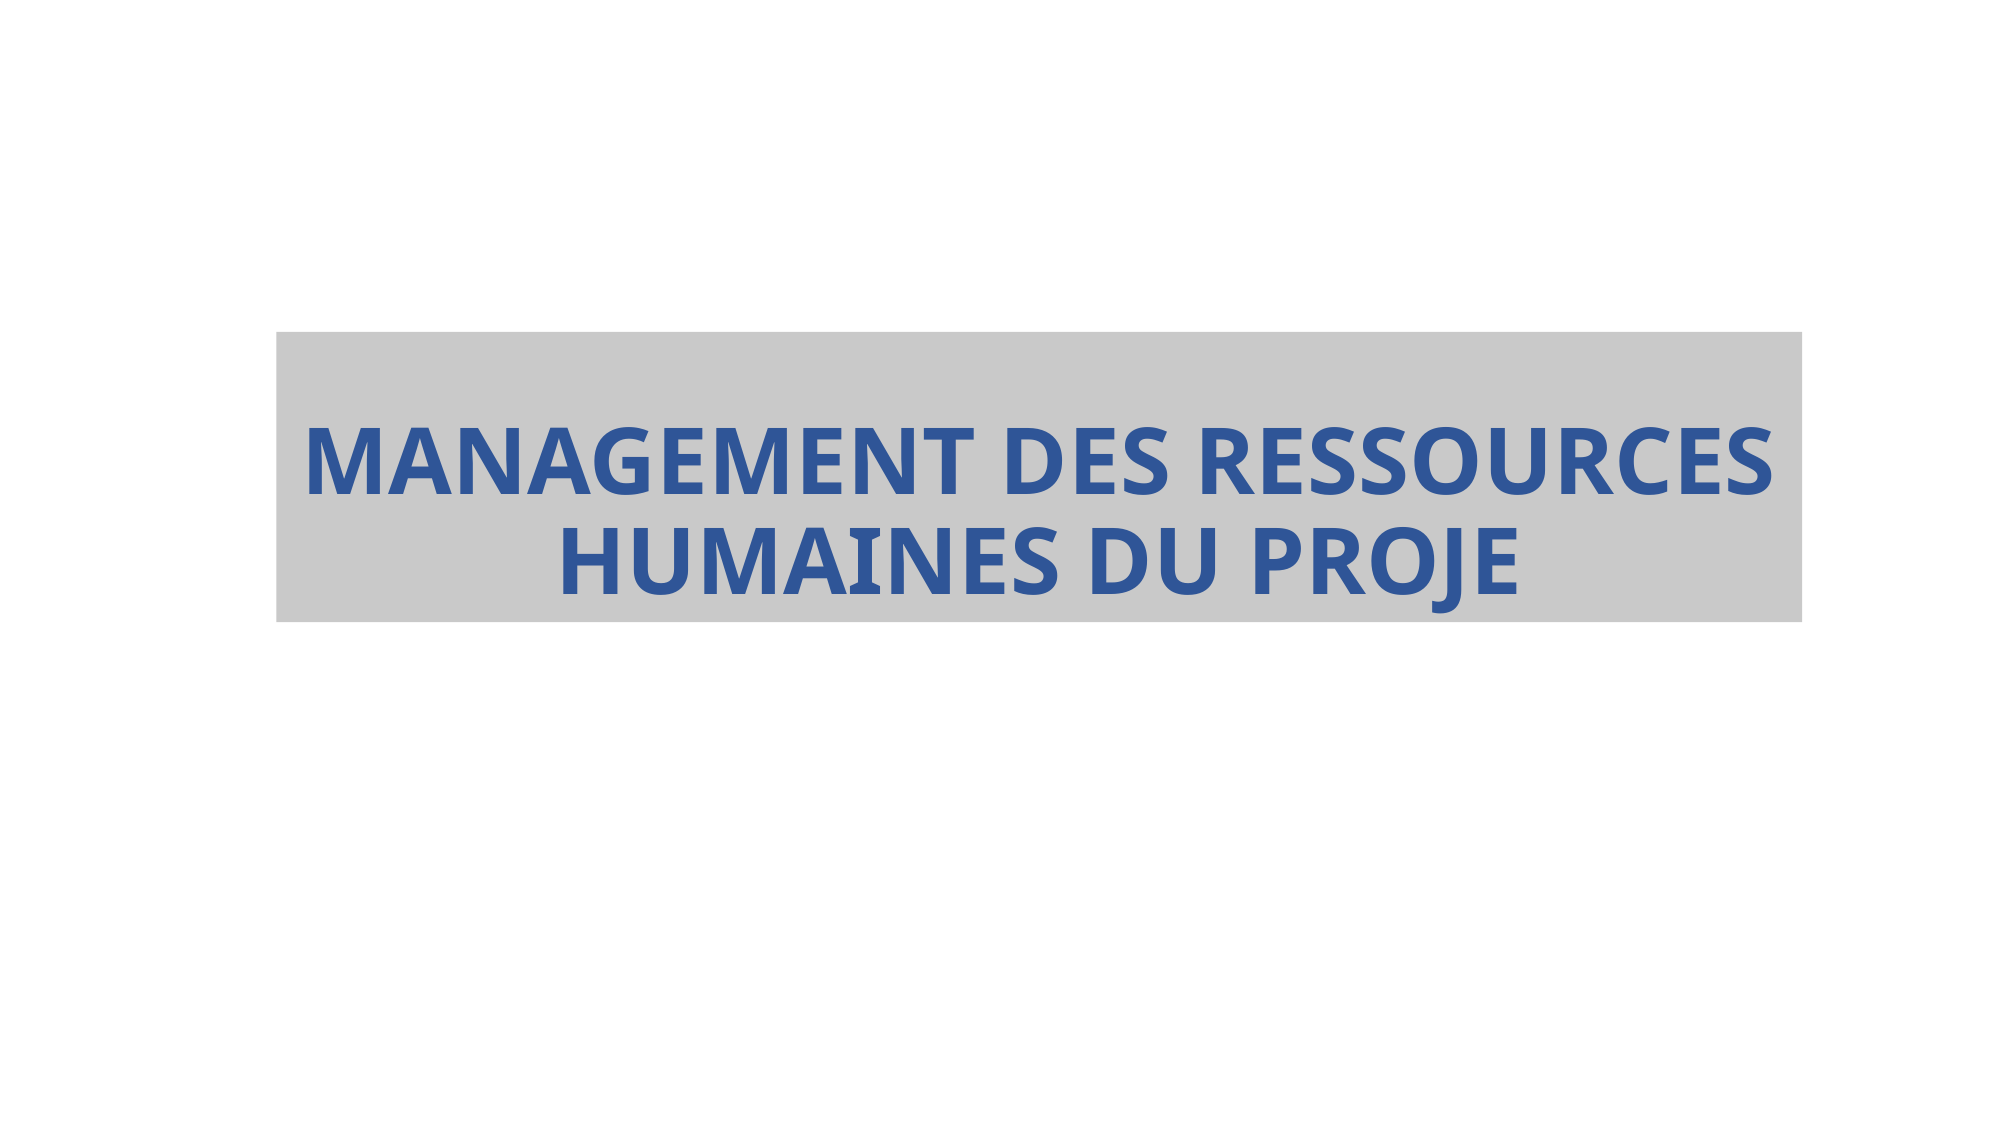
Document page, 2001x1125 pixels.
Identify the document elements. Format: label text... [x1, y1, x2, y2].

title MANAGEMENT DES RESSOURCES HUMAINES DU PROJE [276, 331, 1803, 623]
